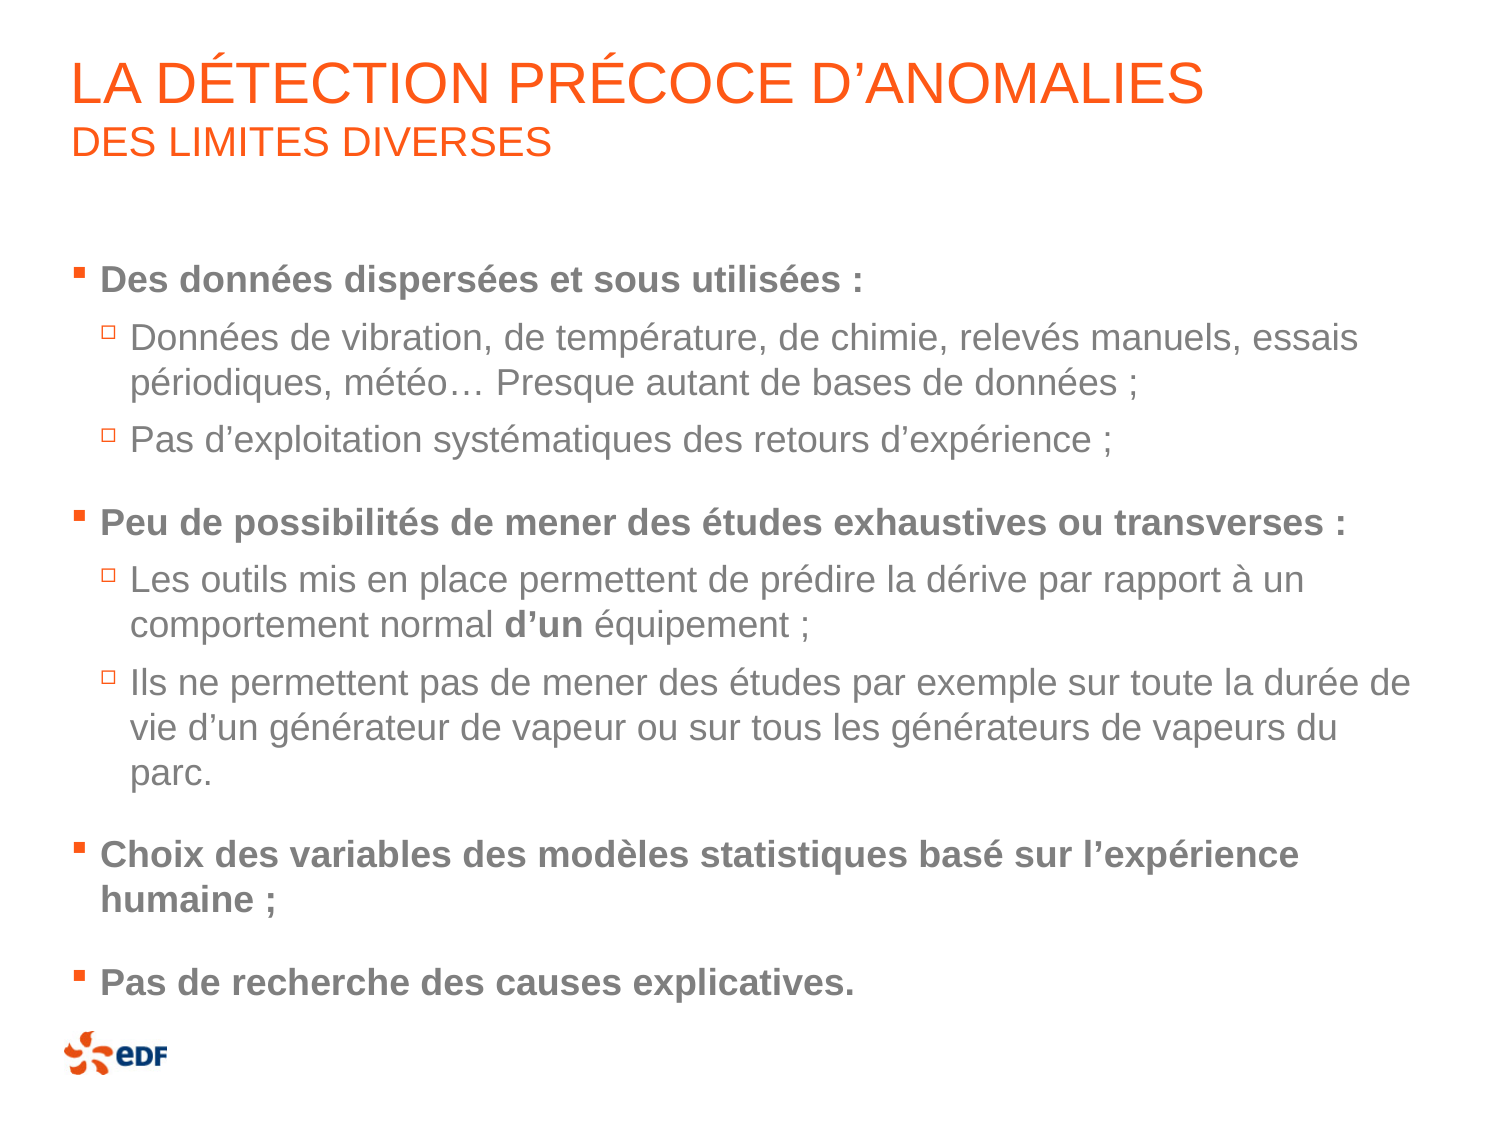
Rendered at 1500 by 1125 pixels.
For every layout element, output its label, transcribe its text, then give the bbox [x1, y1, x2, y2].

picture [64, 1047, 167, 1075]
title La détection précoce d’anomalies des limites diverses [64, 45, 1500, 185]
list Des données dispersées et sous utilisées : Données de vibration, de température, de chimie, relevés manuels, essais périodiques, météo… Presque autant de bases de données ; Pas d’exploitation systématiques des retours d’expérience ; Peu de possibilités de mener des études exhaustives ou transverses : Les outils mis en place permettent de prédire la dérive par rapport à un comportement normal d’un équipement ; Ils ne permettent pas de mener des études par exemple sur toute la durée de vie d’un générateur de vapeur ou sur tous les générateurs de vapeurs du parc. Choix des variables des modèles statistiques basé sur l’expérience humaine ; Pas de recherche des causes explicatives. [64, 255, 1436, 1047]
